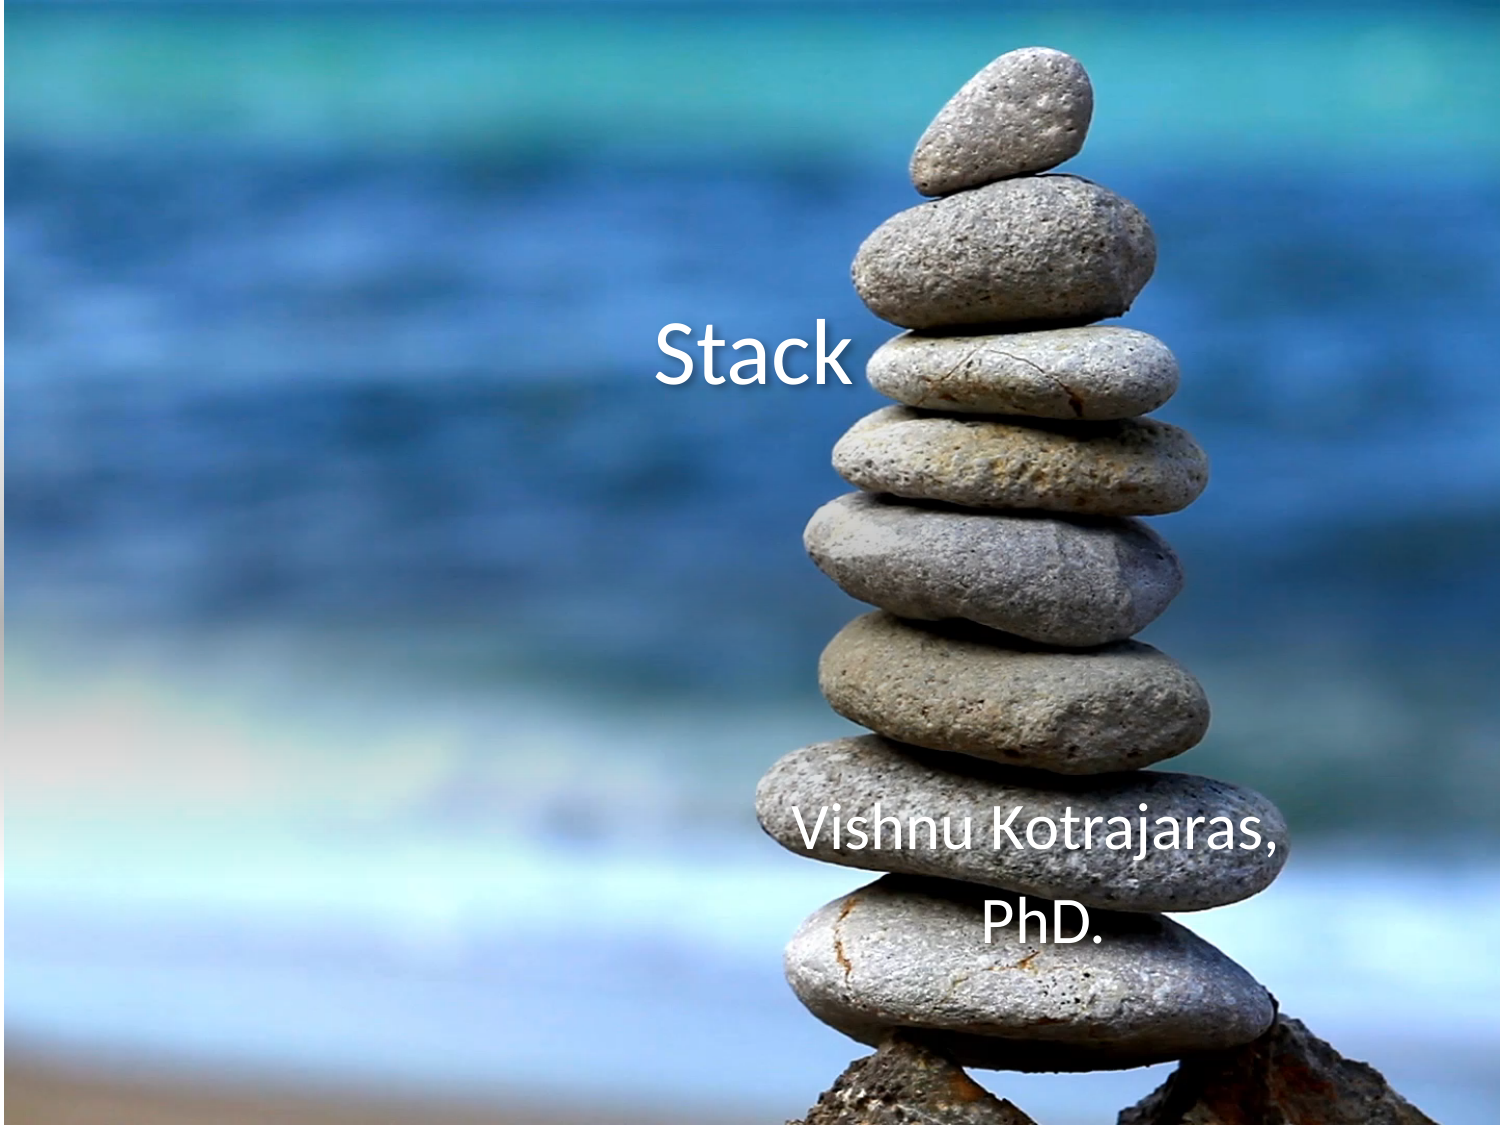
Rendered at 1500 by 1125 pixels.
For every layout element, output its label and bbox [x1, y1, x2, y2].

text_box [3, 0, 1500, 1125]
